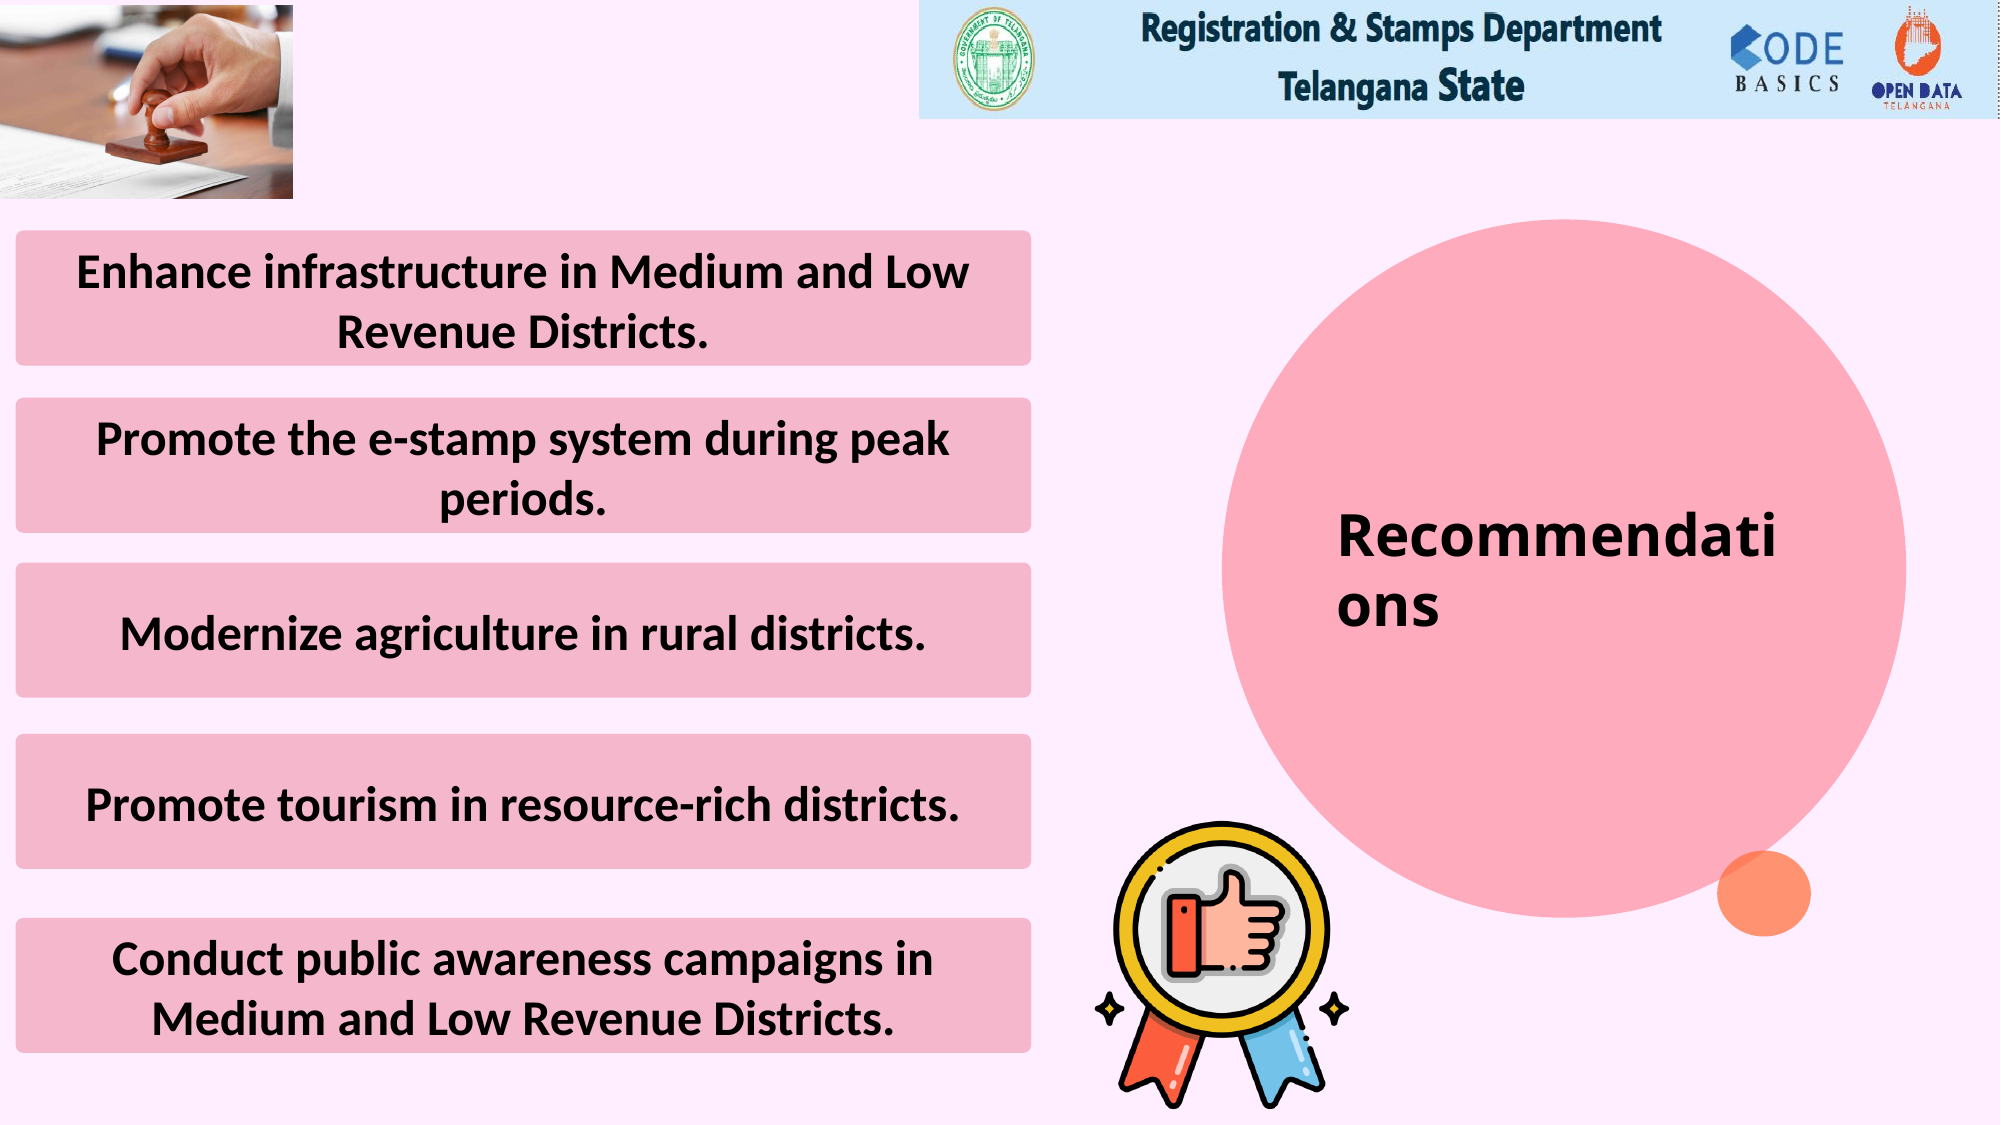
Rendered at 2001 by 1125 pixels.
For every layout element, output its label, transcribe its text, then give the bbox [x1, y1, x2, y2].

text_box Promote tourism in resource-rich districts. [14, 732, 1033, 870]
picture [0, 4, 293, 199]
text_box Conduct public awareness campaigns in Medium and Low Revenue Districts. [14, 916, 1033, 1054]
text_box Recommendations [1220, 218, 1908, 919]
text_box [1716, 849, 1812, 938]
picture [1075, 818, 1368, 1111]
text_box Modernize agriculture in rural districts. [14, 561, 1033, 699]
picture [919, 0, 2000, 119]
text_box Enhance infrastructure in Medium and Low Revenue Districts. [14, 229, 1033, 367]
text_box Promote the e-stamp system during peak periods. [14, 396, 1033, 534]
